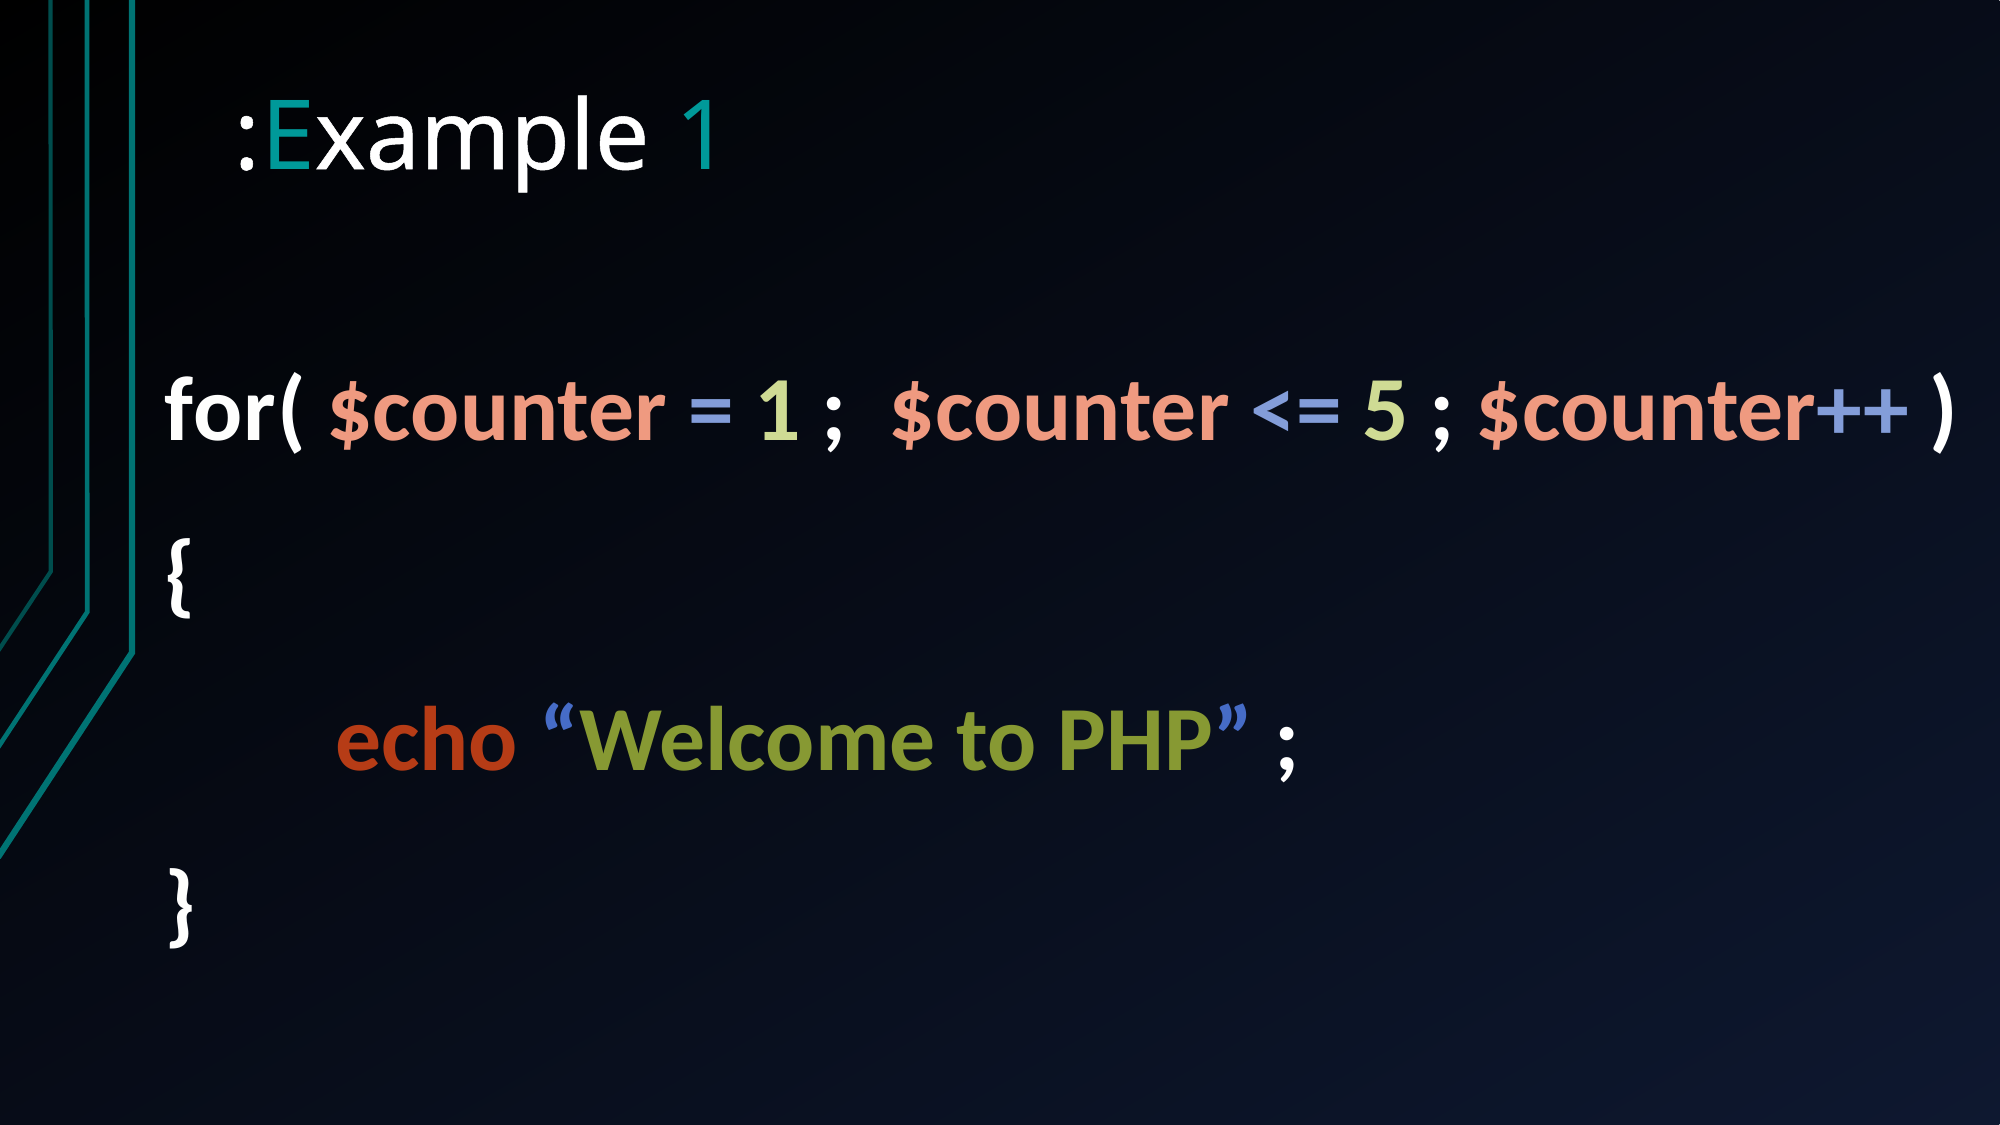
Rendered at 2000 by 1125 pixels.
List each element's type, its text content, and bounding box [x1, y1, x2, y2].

title Example 1: [187, 75, 962, 200]
text_box for( $counter = 1 ; $counter <= 5 ; $counter++ ) { echo “Welcome to PHP” ; } [149, 286, 2000, 962]
